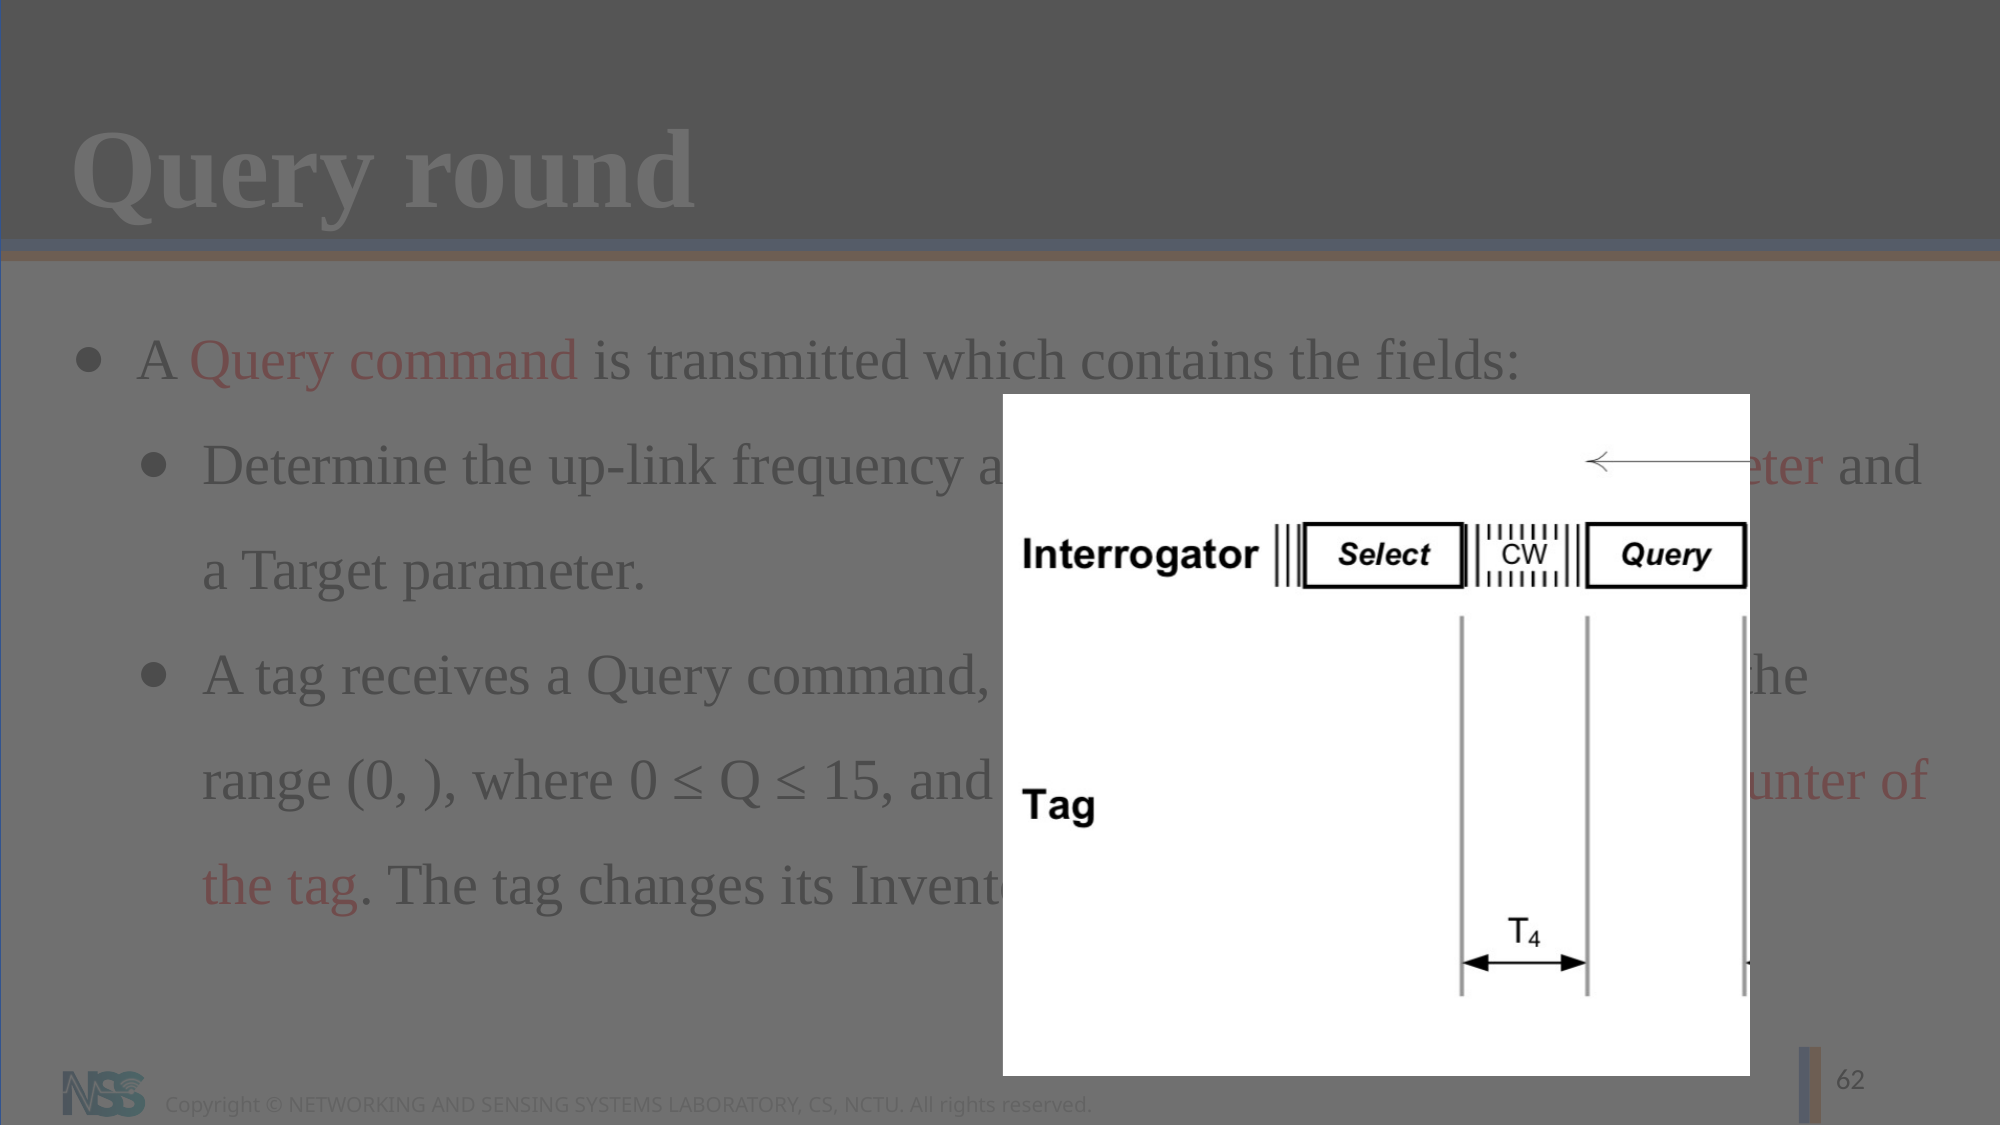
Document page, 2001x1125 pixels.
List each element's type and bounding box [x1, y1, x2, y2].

text_box [0, 0, 2000, 1125]
picture [1002, 394, 1750, 1076]
